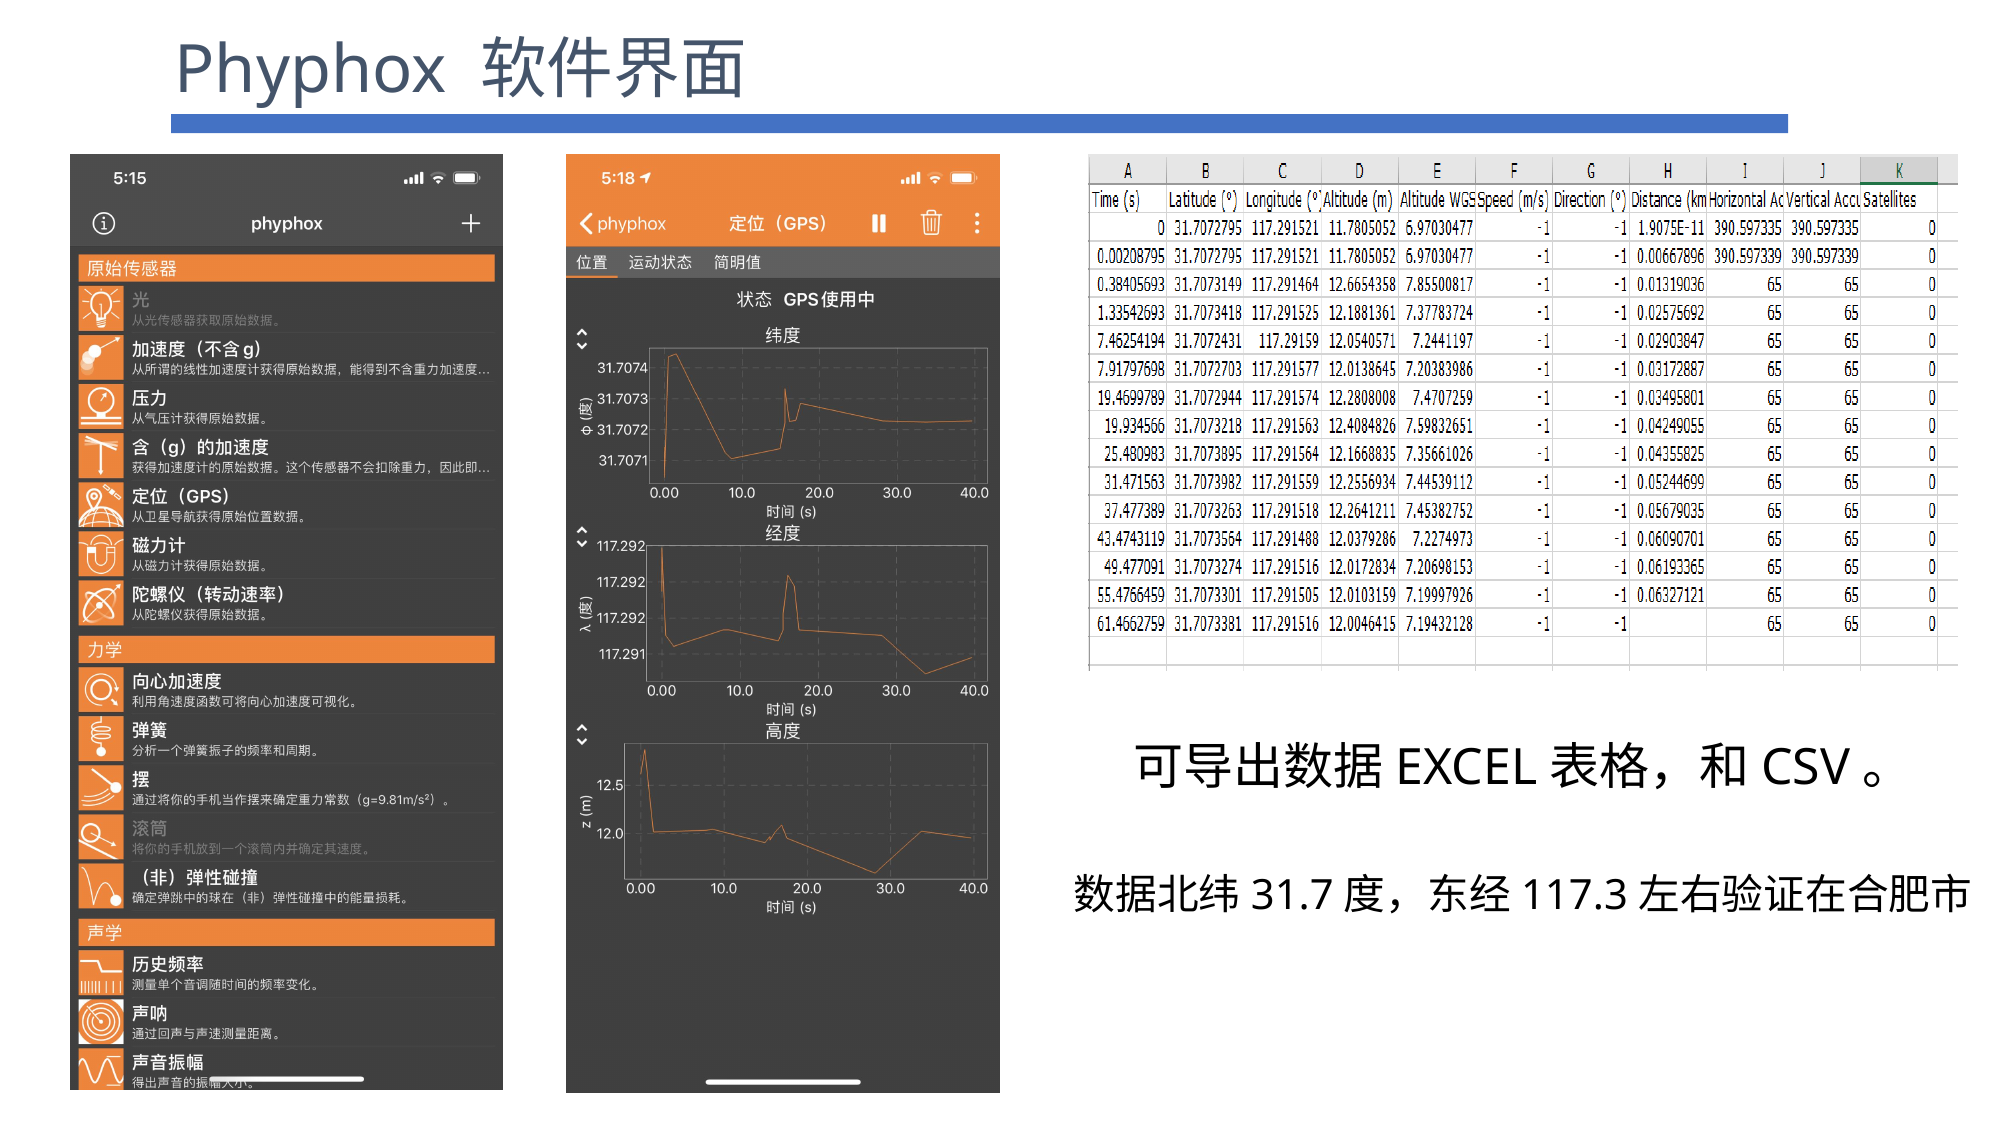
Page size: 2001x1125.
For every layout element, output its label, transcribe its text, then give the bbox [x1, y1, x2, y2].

text_box 可导出数据EXCEL表格，和CSV。 [1119, 727, 1927, 803]
picture [566, 154, 1000, 1093]
picture [70, 154, 503, 1090]
picture [1088, 154, 1958, 671]
text_box Phyphox 软件界面 [159, 18, 762, 113]
text_box [170, 113, 1789, 134]
text_box 数据北纬31.7度，东经117.3左右验证在合肥市 [1059, 860, 1987, 925]
